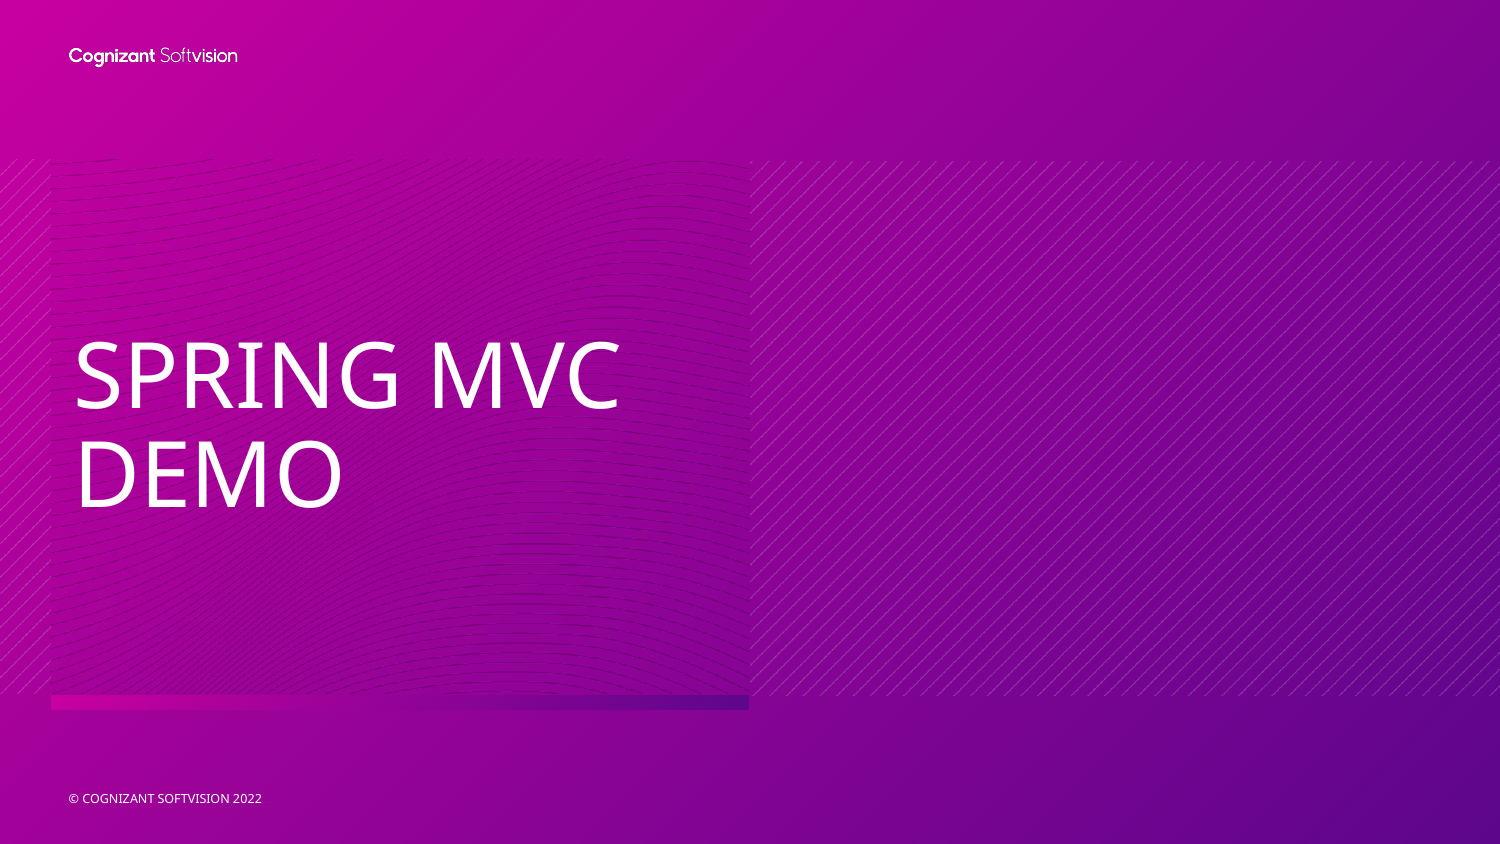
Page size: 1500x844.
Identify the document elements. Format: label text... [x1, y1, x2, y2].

picture [59, 37, 247, 77]
title SPRING MVC DEMO [50, 161, 748, 696]
